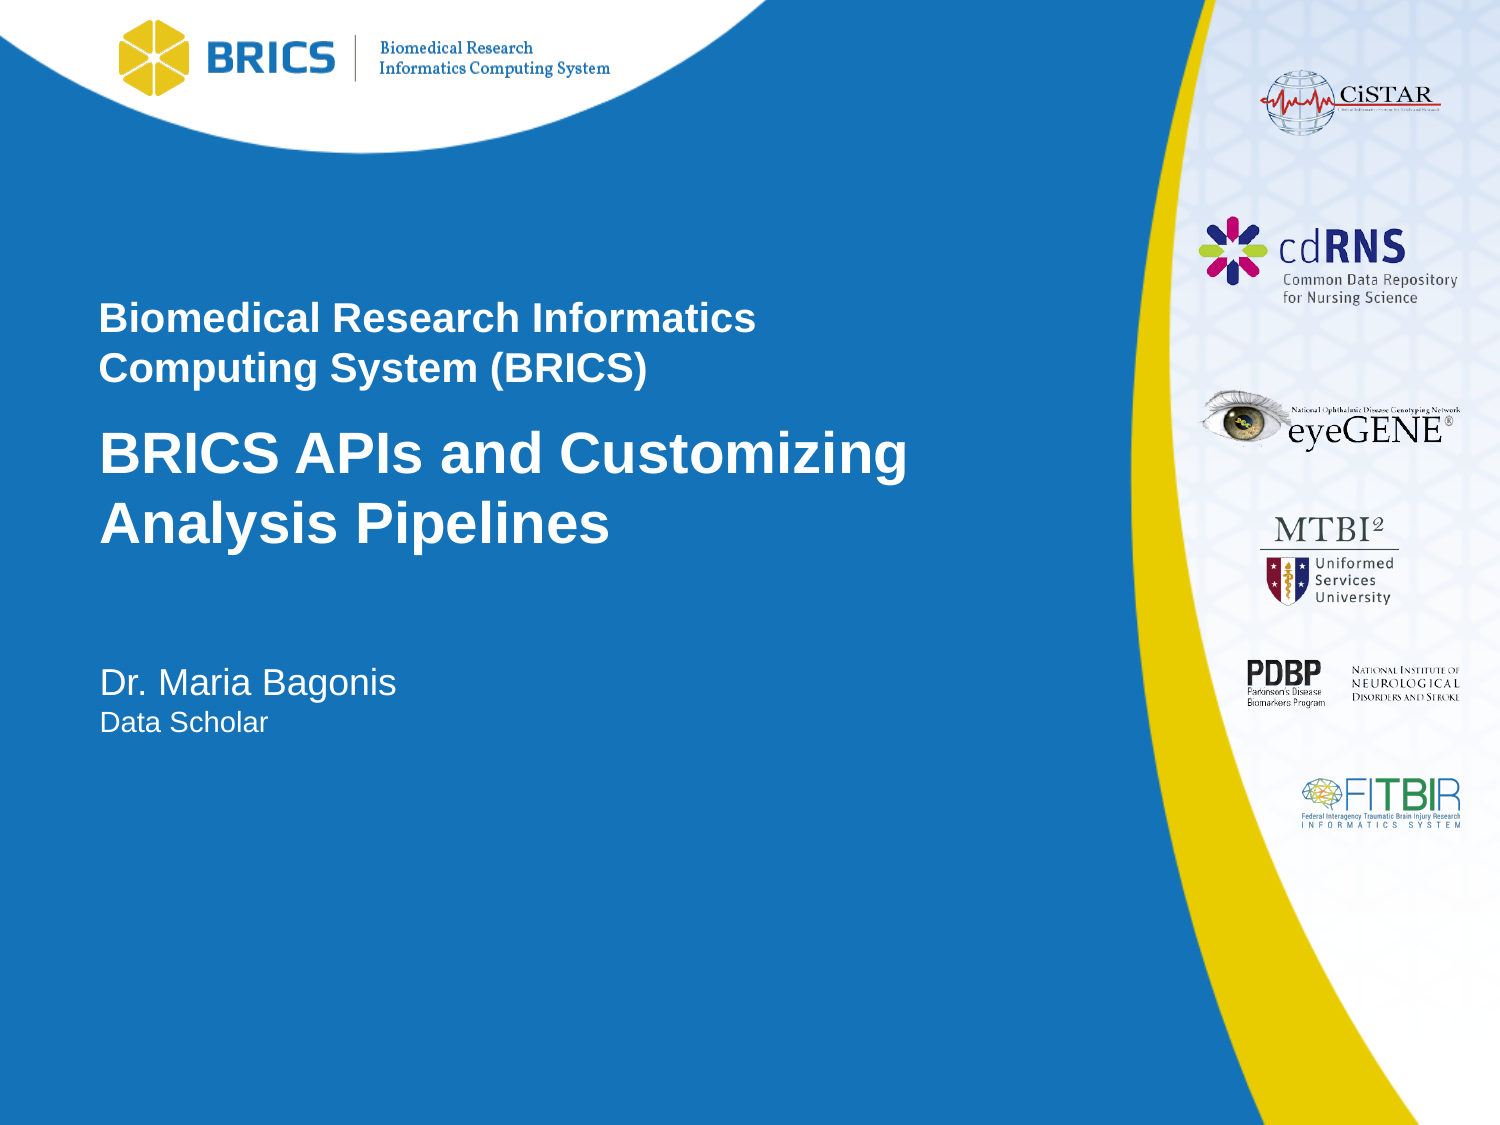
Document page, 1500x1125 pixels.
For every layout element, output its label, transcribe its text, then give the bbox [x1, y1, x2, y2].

picture [0, 0, 1500, 1125]
text_box Dr. Maria Bagonis Data Scholar [84, 650, 1094, 746]
text_box BRICS APIs and Customizing Analysis Pipelines [84, 408, 1094, 563]
text_box Biomedical Research Informatics Computing System (BRICS) [83, 283, 980, 398]
